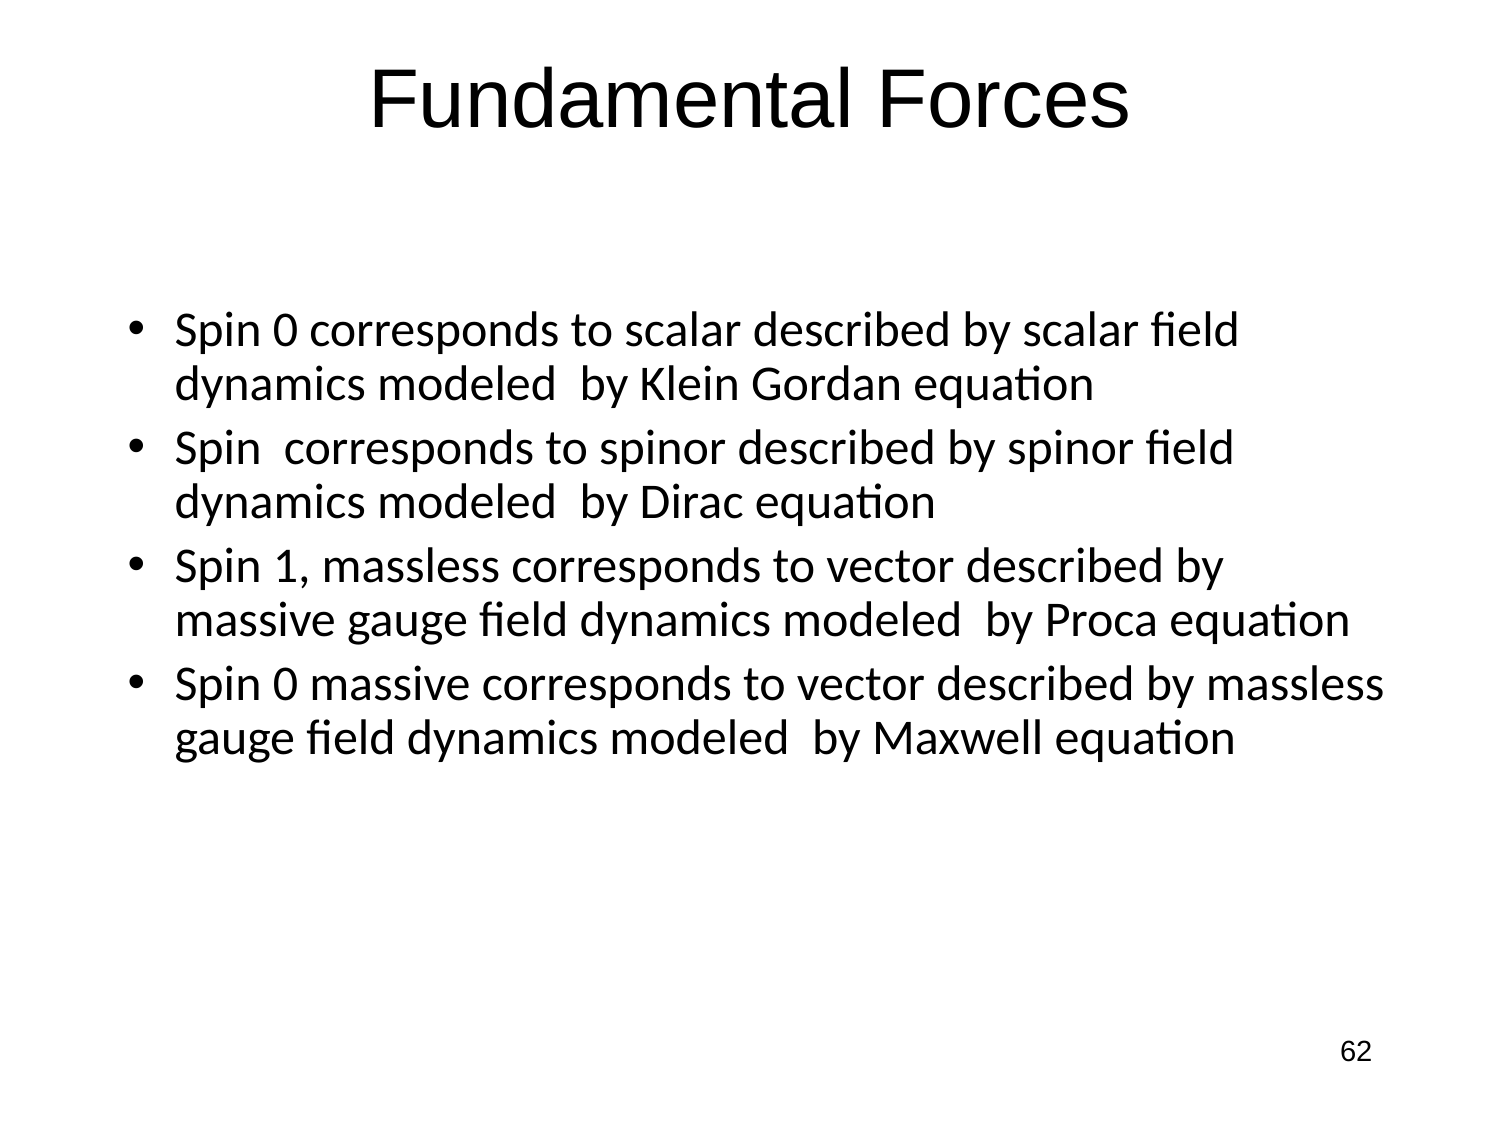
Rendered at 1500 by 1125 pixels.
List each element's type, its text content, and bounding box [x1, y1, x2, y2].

slide_number 62 [1074, 1024, 1388, 1101]
title Fundamental Forces [112, 37, 1388, 151]
